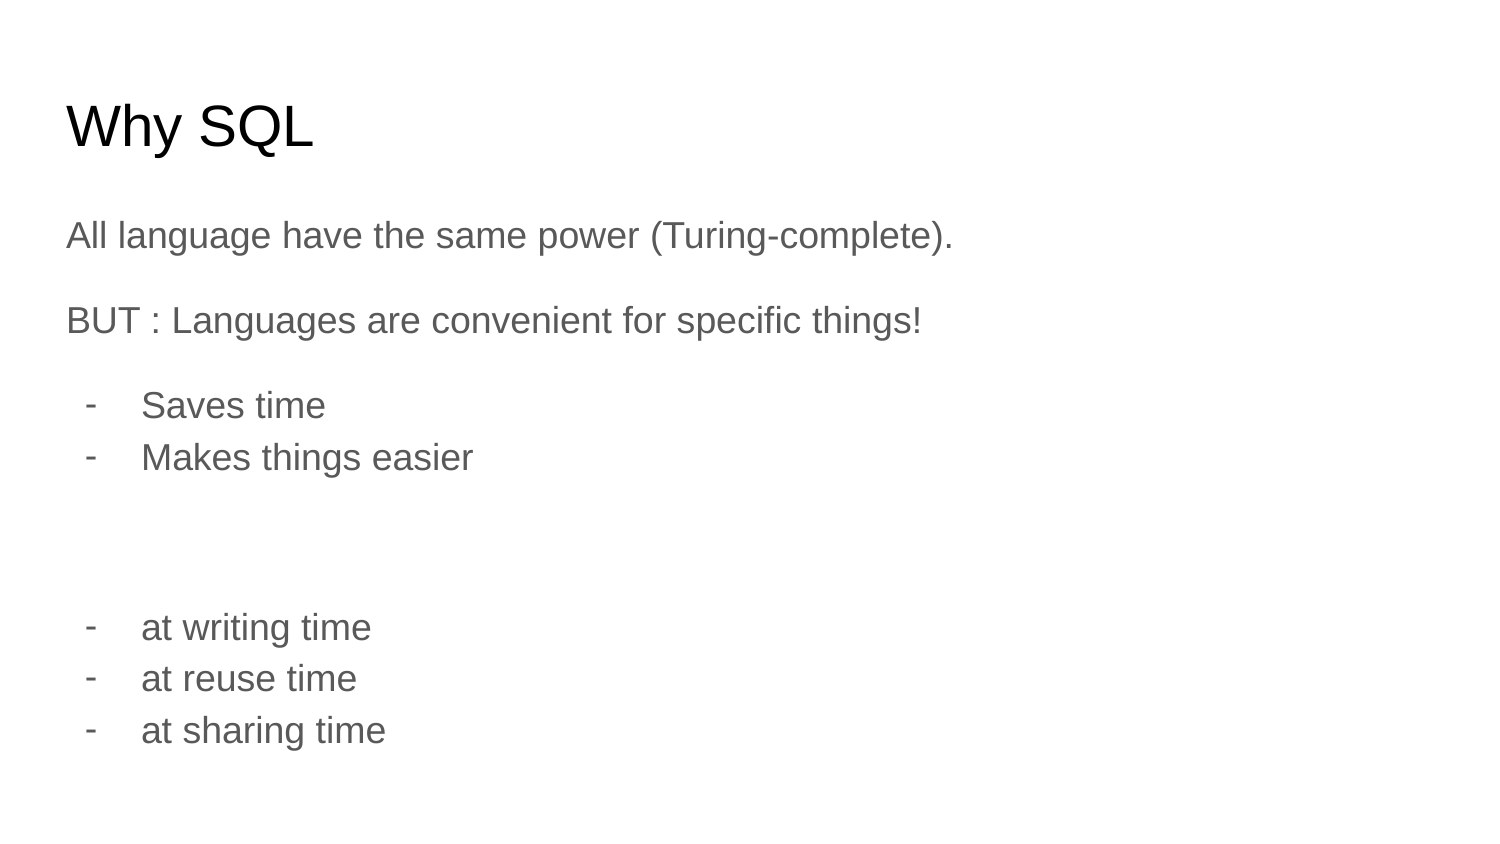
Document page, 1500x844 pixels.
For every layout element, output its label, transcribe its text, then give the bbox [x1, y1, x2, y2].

title Why SQL [51, 72, 1449, 167]
list All language have the same power (Turing-complete). BUT : Languages are convenient for specific things! Saves time Makes things easier at writing time at reuse time at sharing time [51, 189, 1449, 750]
